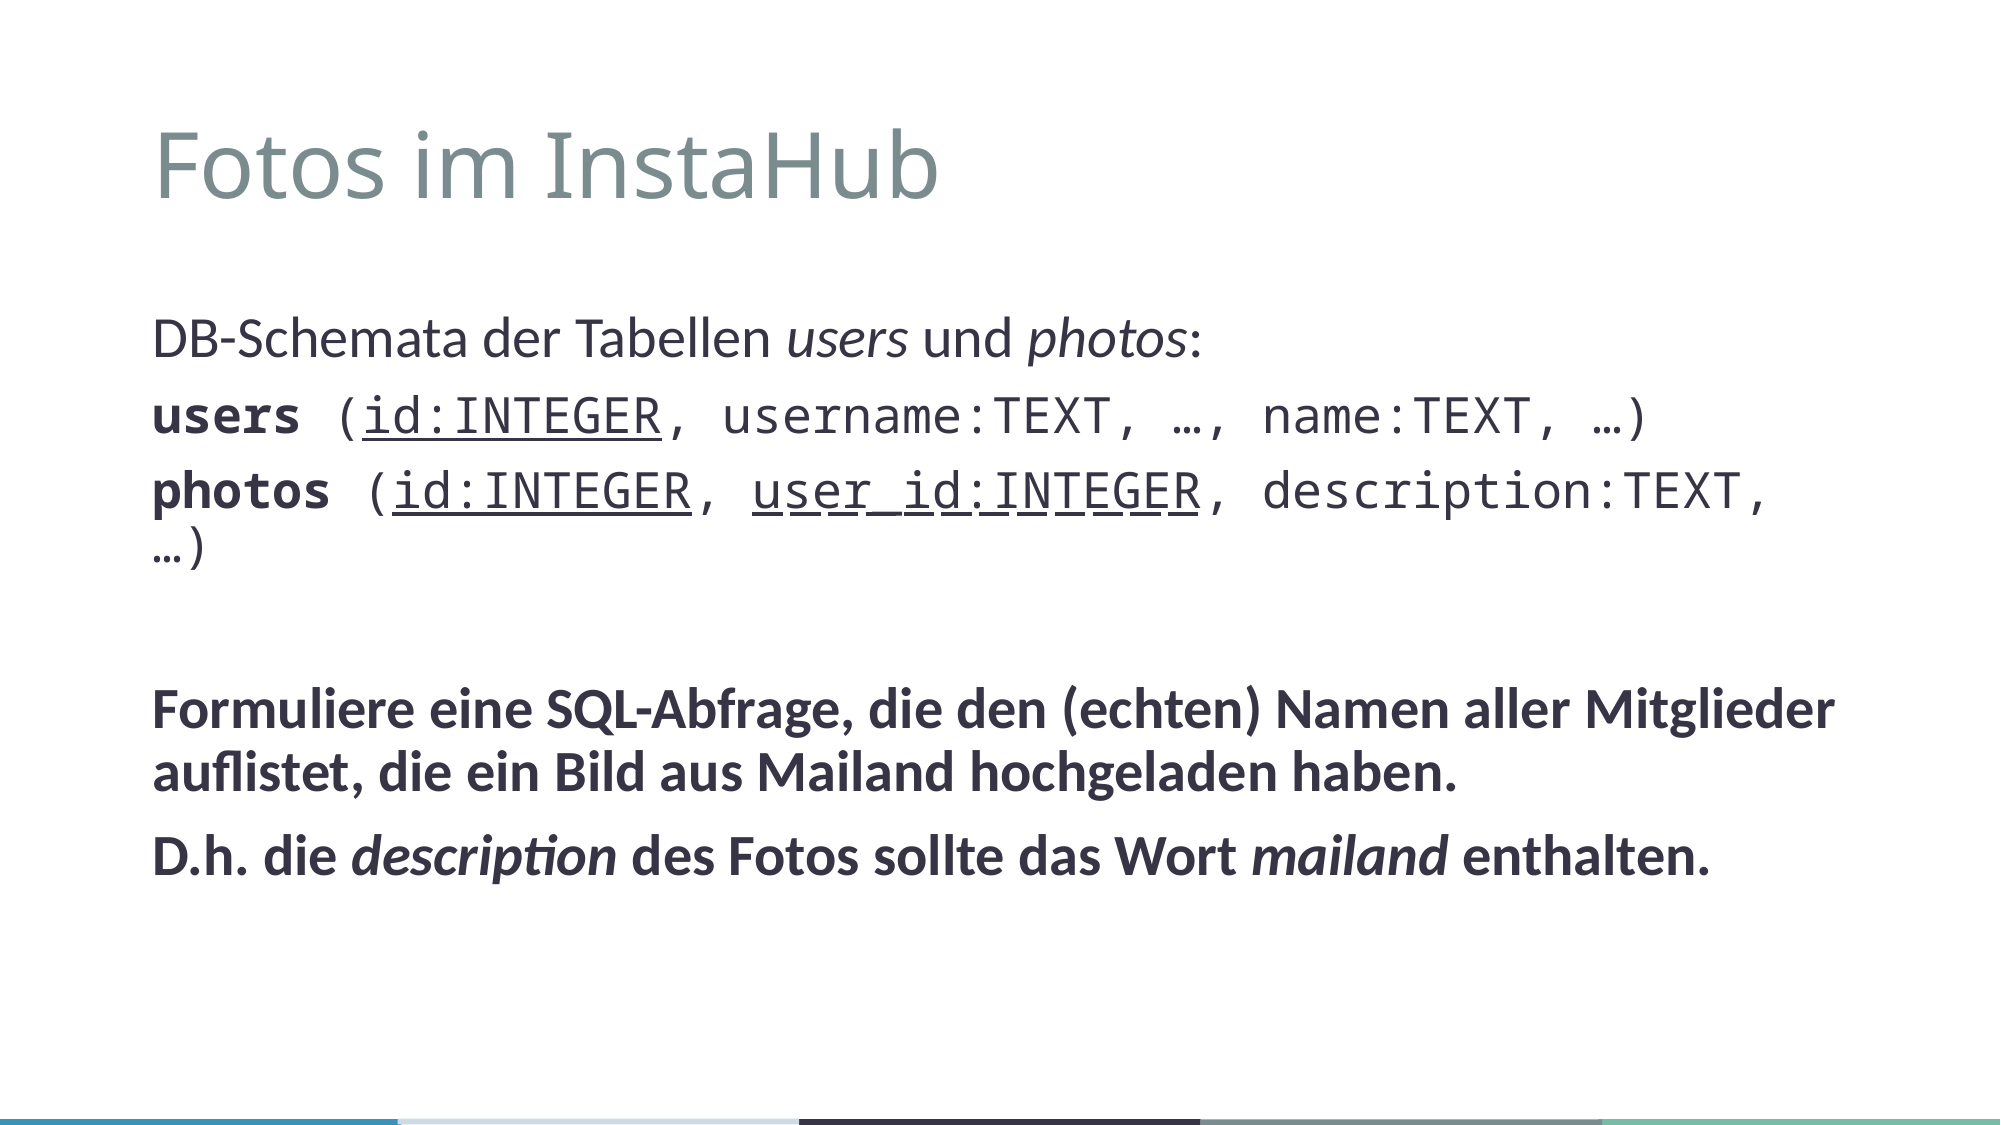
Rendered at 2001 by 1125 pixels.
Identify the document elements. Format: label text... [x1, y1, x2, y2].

list DB-Schemata der Tabellen users und photos: users (id:INTEGER, username:TEXT, …, name:TEXT, …) photos (id:INTEGER, user_id:INTEGER, description:TEXT, …) Formuliere eine SQL-Abfrage, die den (echten) Namen aller Mitglieder auflistet, die ein Bild aus Mailand hochgeladen haben. D.h. die description des Fotos sollte das Wort mailand enthalten. [137, 299, 1863, 1014]
title Fotos im InstaHub [137, 59, 1863, 278]
